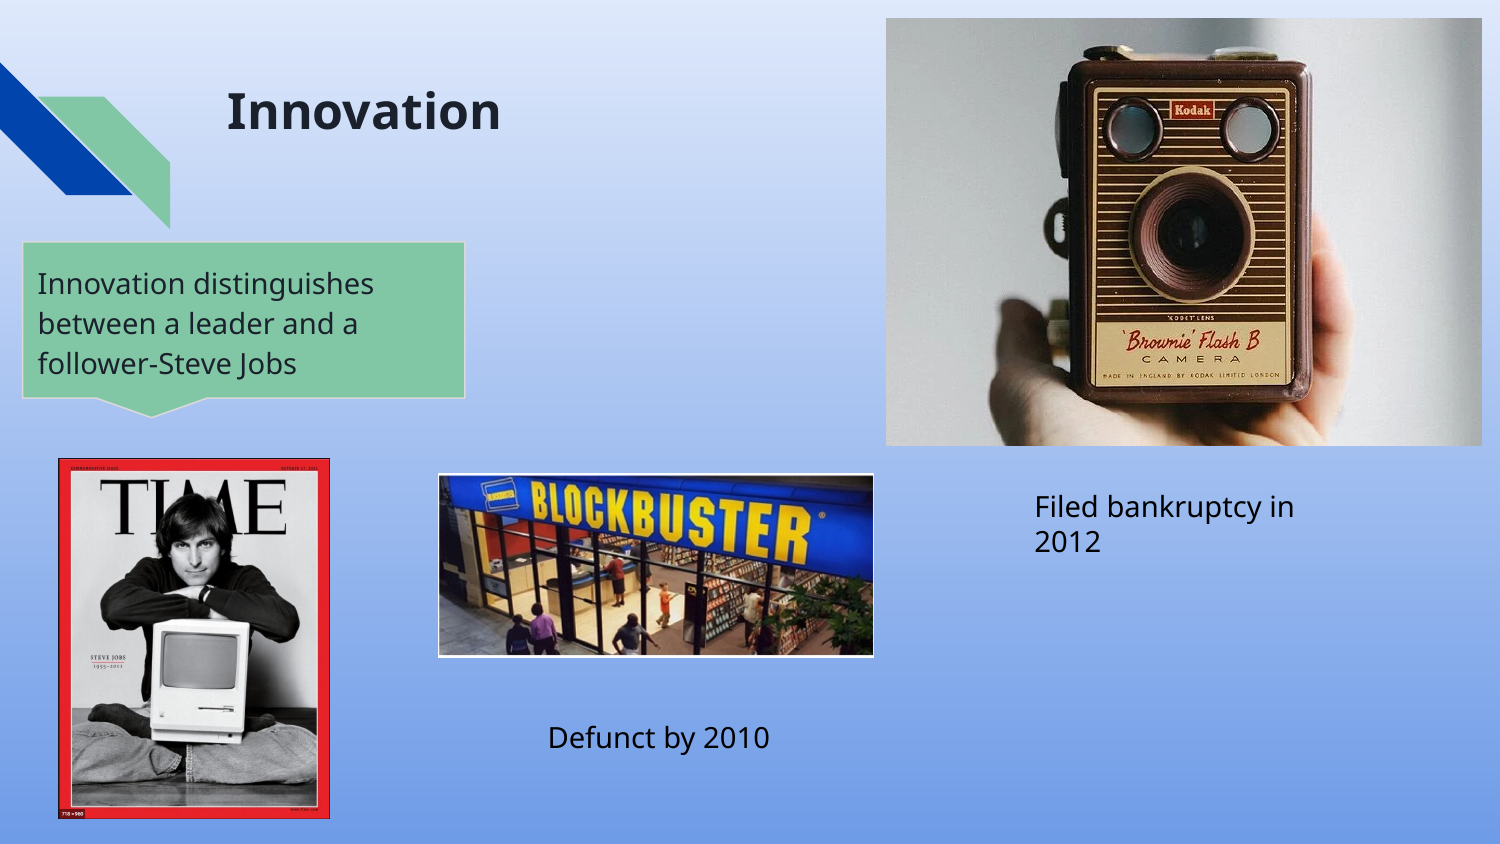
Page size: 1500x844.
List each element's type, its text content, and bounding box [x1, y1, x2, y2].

text_box Filed bankruptcy in 2012 [1019, 473, 1371, 574]
text_box Innovation distinguishes between a leader and a follower-Steve Jobs [22, 241, 465, 418]
picture [58, 458, 330, 819]
picture [438, 473, 874, 658]
text_box Defunct by 2010 [532, 704, 814, 770]
picture [886, 18, 1482, 447]
title Innovation [212, 64, 622, 169]
